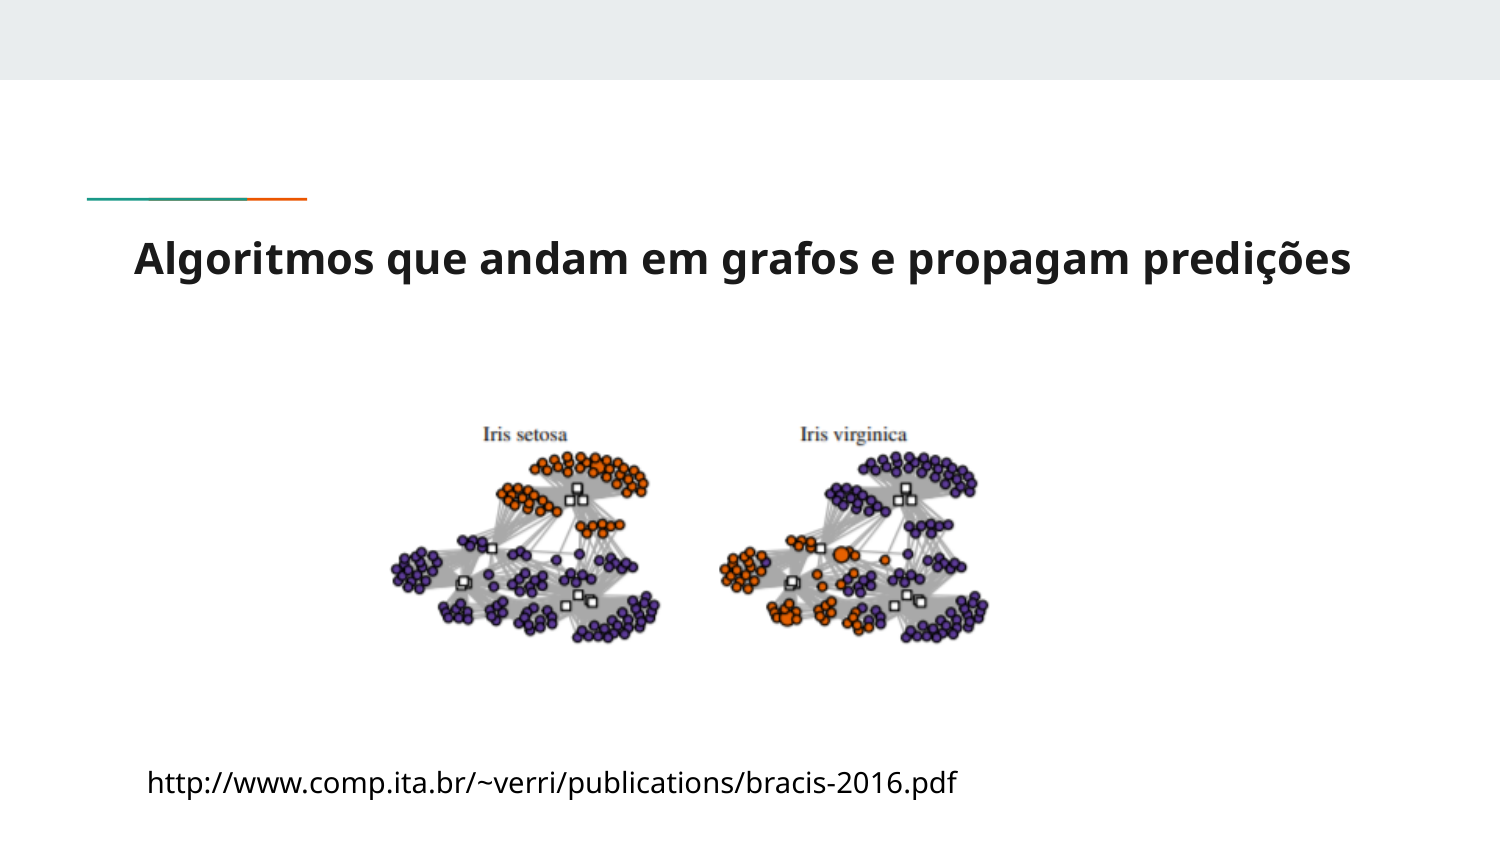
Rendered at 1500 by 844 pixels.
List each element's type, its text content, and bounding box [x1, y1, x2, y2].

title Algoritmos que andam em grafos e propagam predições [119, 216, 1381, 305]
picture [356, 393, 1016, 660]
text_box http://www.comp.ita.br/~verri/publications/bracis-2016.pdf [131, 749, 1145, 815]
